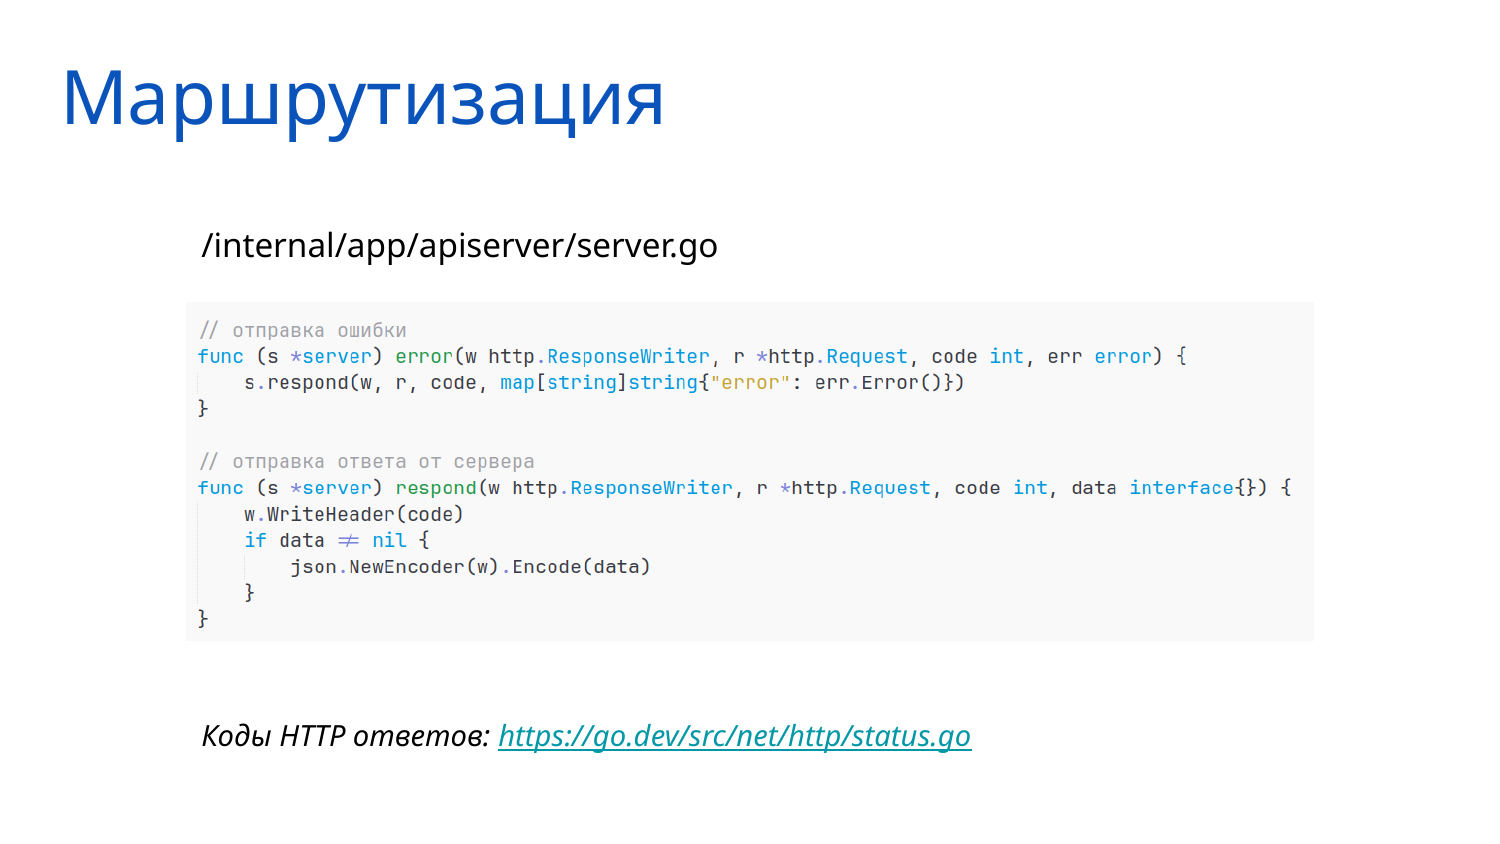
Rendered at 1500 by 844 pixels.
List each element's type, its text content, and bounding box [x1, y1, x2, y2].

text_box Коды HTTP ответов: https://go.dev/src/net/http/status.go [186, 709, 1205, 765]
text_box Маршрутизация [45, 42, 1289, 147]
text_box /internal/app/apiserver/server.go [186, 216, 738, 272]
picture [186, 302, 1314, 641]
